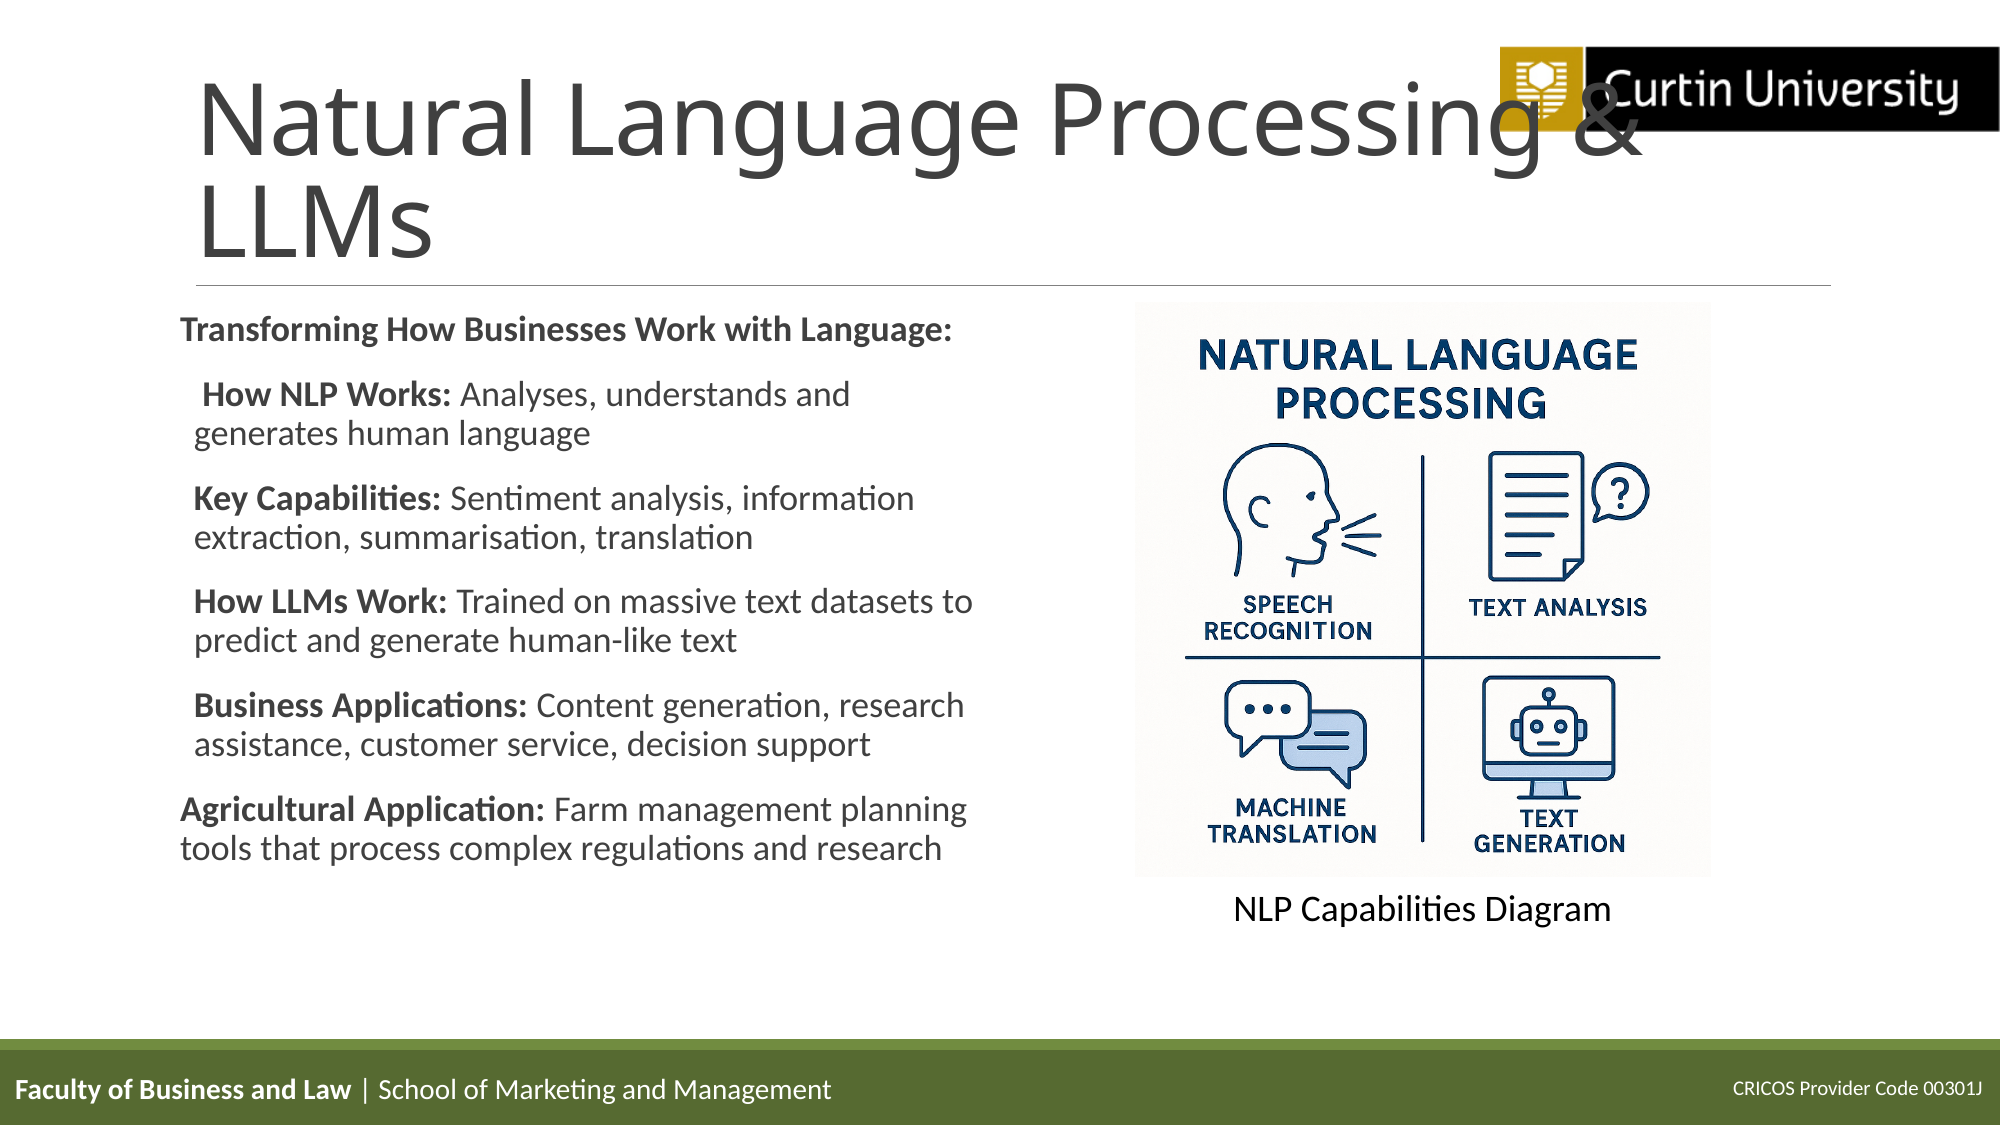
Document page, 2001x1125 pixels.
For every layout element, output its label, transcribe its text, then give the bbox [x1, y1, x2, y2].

list Transforming How Businesses Work with Language: How NLP Works: Analyses, understands and generates human language Key Capabilities: Sentiment analysis, information extraction, summarisation, translation How LLMs Work: Trained on massive text datasets to predict and generate human-like text Business Applications: Content generation, research assistance, customer service, decision support Agricultural Application: Farm management planning tools that process complex regulations and research [180, 302, 990, 963]
text_box NLP Capabilities Diagram [1018, 877, 1827, 961]
picture [1500, 46, 2000, 132]
footer Faculty of Business and Law | School of Marketing and Management [0, 1057, 1646, 1118]
title Natural Language Processing & LLMs [180, 47, 1830, 285]
picture [1134, 301, 1711, 878]
